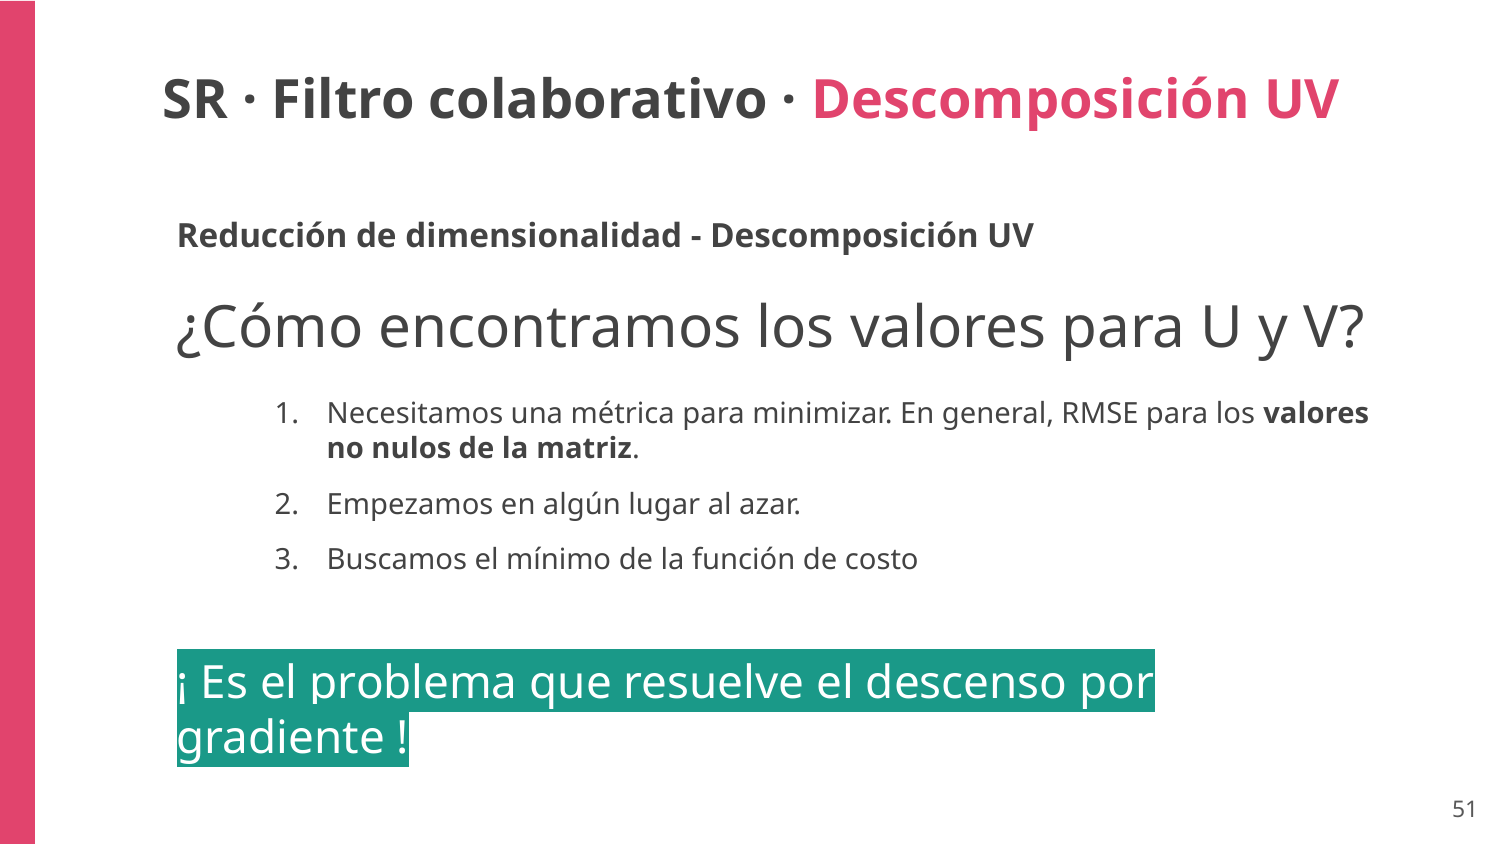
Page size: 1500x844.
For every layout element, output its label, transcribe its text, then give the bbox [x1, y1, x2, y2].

slide_number ‹#› [1403, 779, 1494, 844]
text_box Reducción de dimensionalidad - Descomposición UV ¿Cómo encontramos los valores para U y V? Necesitamos una métrica para minimizar. En general, RMSE para los valores no nulos de la matriz. Empezamos en algún lugar al azar. Buscamos el mínimo de la función de costo ¡ Es el problema que resuelve el descenso por gradiente ! [161, 199, 1413, 257]
text_box SR · Filtro colaborativo · Descomposición UV [147, 49, 1388, 146]
